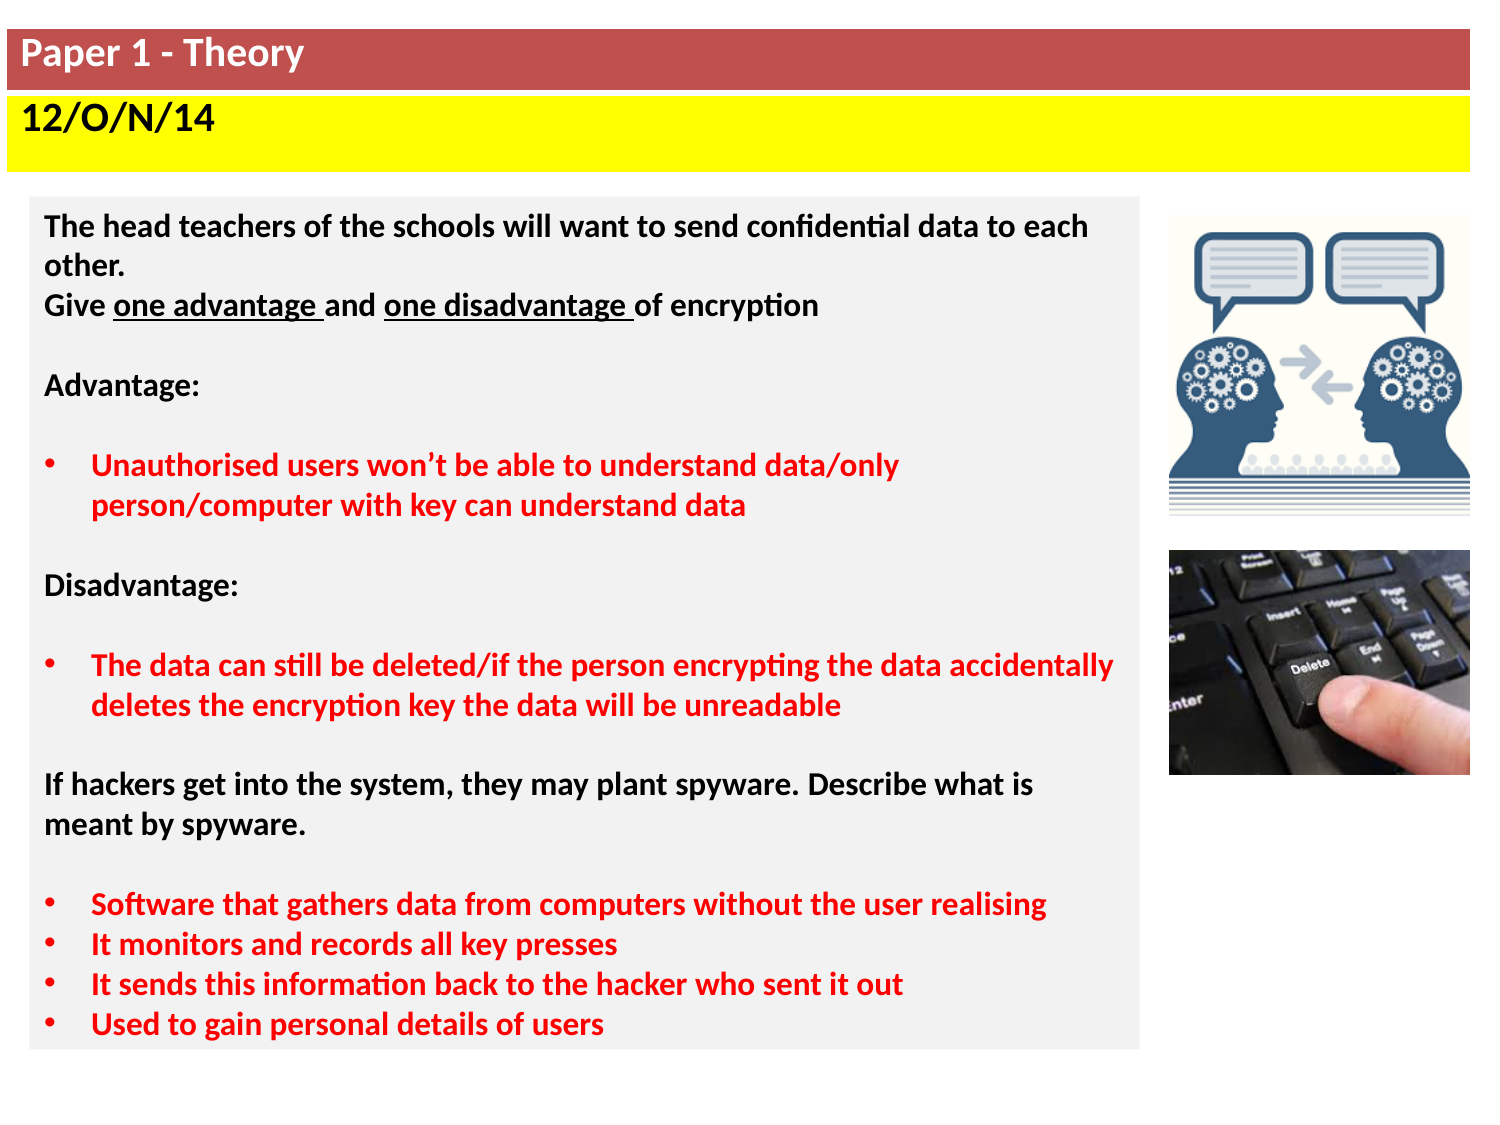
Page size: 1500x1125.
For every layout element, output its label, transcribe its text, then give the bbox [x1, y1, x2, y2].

picture [1169, 215, 1470, 516]
text_box The head teachers of the schools will want to send confidential data to each other. Give one advantage and one disadvantage of encryption Advantage: Unauthorised users won’t be able to understand data/only person/computer with key can understand data Disadvantage: The data can still be deleted/if the person encrypting the data accidentally deletes the encryption key the data will be unreadable If hackers get into the system, they may plant spyware. Describe what is meant by spyware. Software that gathers data from computers without the user realising It monitors and records all key presses It sends this information back to the hacker who sent it out Used to gain personal details of users [29, 196, 1140, 1050]
picture [1169, 550, 1470, 776]
table_header Paper 1 - Theory [7, 29, 1470, 90]
table_cell 12/O/N/14 [7, 96, 1470, 172]
